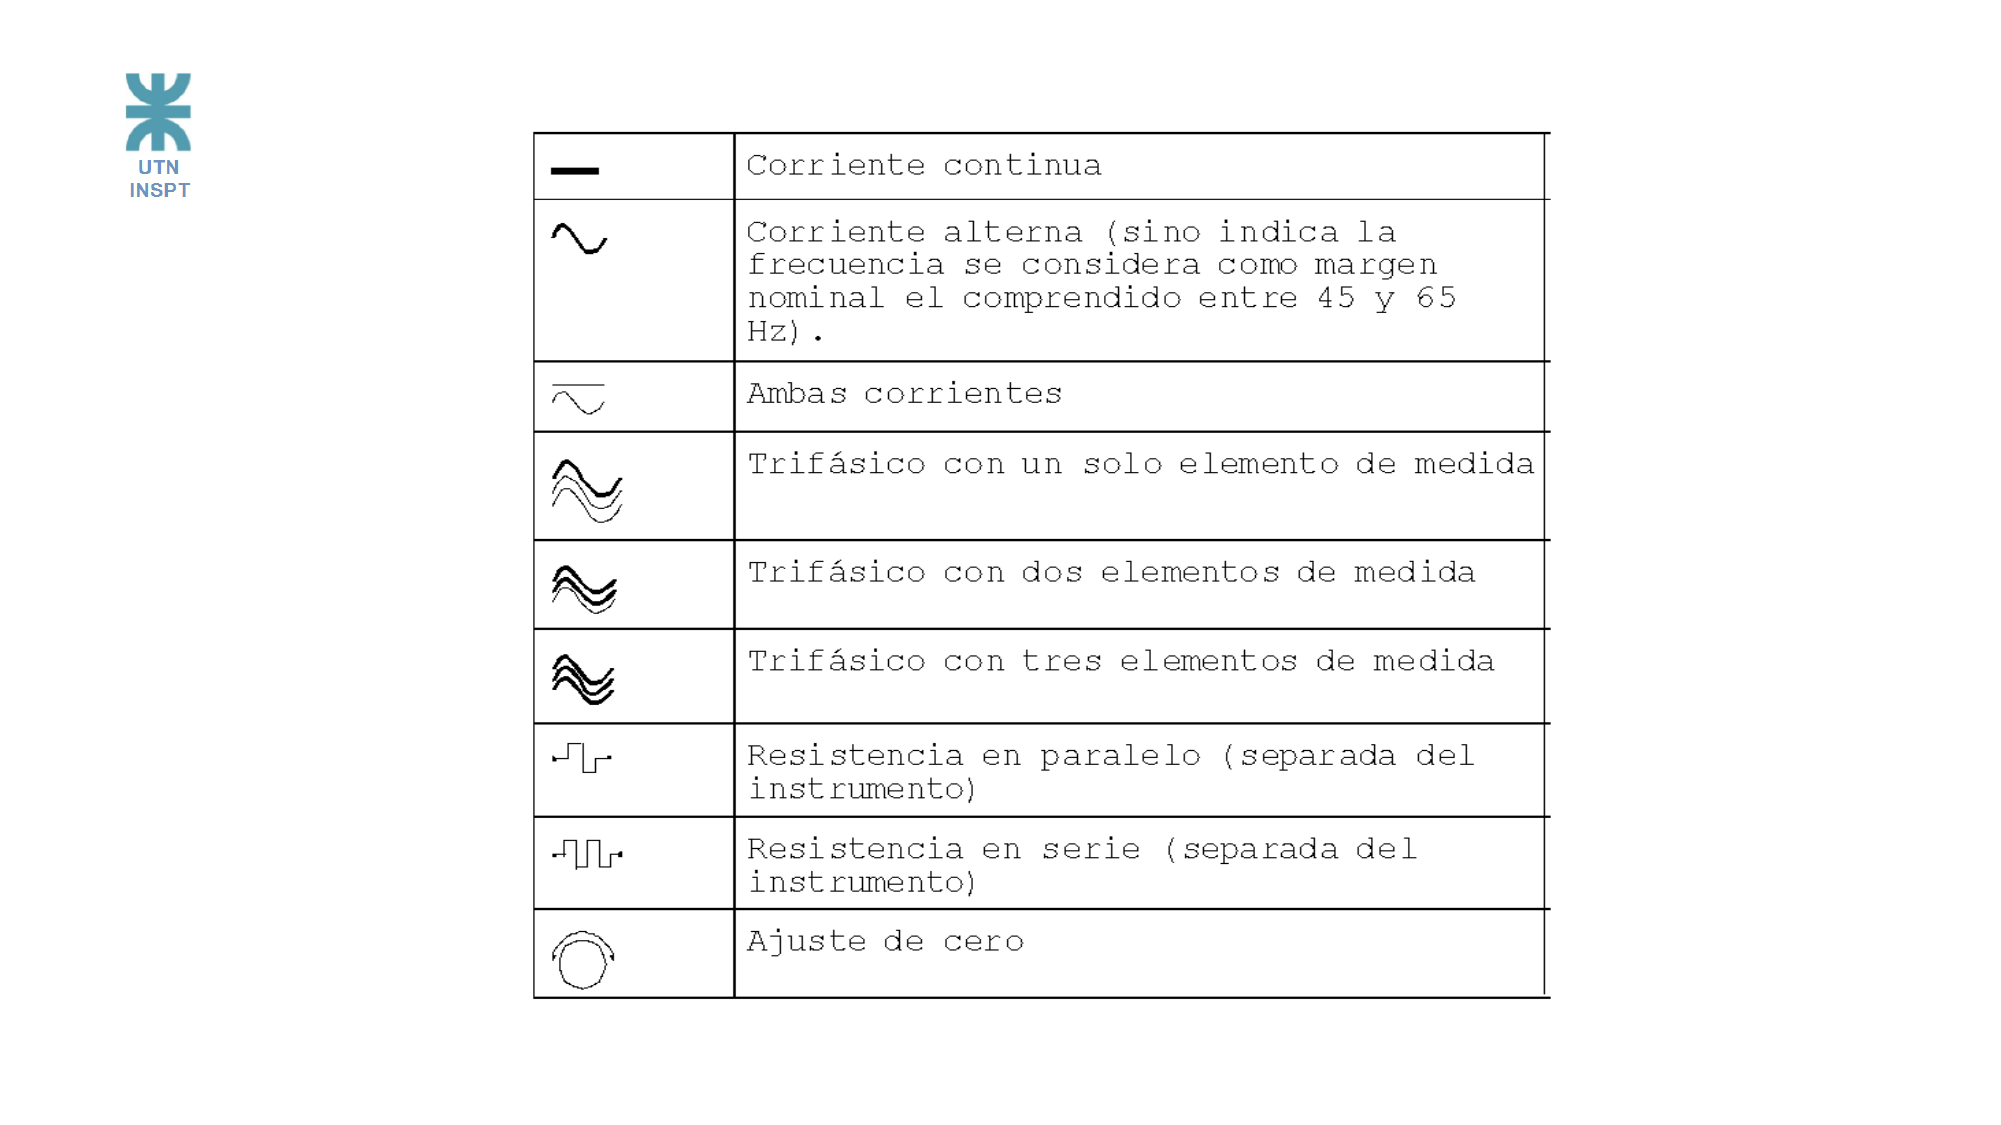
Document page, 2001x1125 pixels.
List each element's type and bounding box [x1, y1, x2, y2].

picture [110, 62, 203, 208]
picture [514, 103, 1551, 1021]
